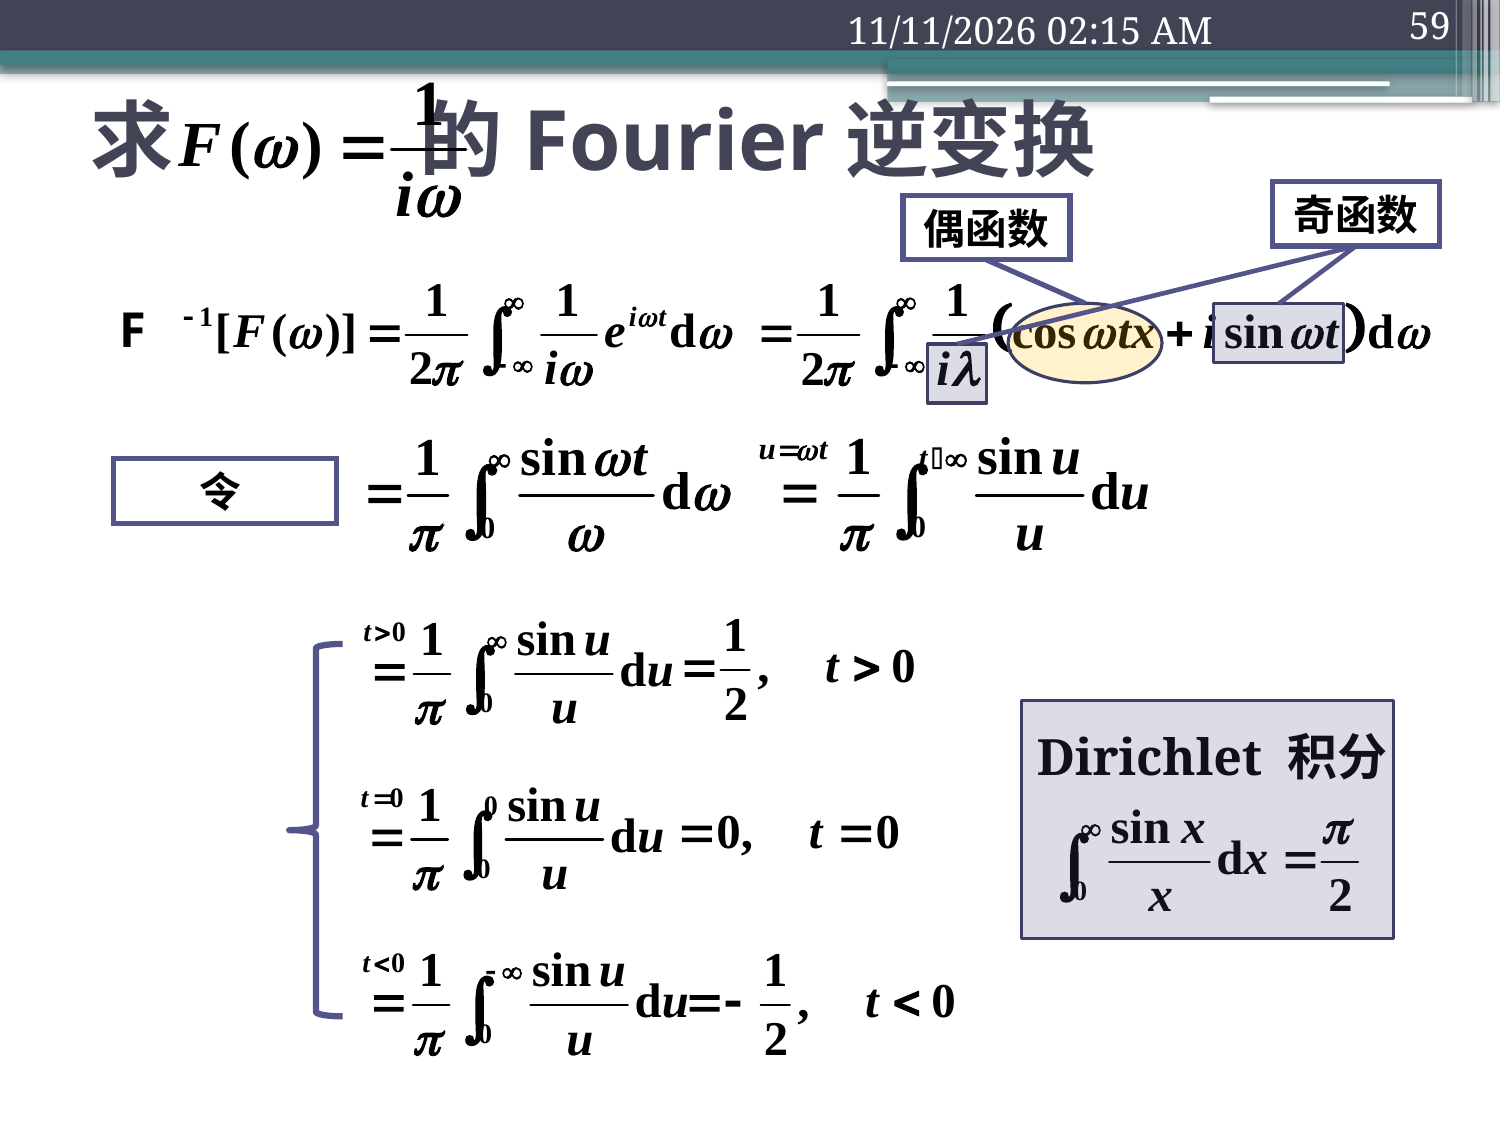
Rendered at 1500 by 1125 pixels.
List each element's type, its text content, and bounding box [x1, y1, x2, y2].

title 求 的Fourier逆变换 [75, 66, 161, 208]
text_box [352, 771, 674, 902]
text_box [672, 601, 926, 732]
text_box [288, 643, 343, 1018]
text_box 奇函数 [1272, 181, 1440, 246]
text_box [669, 803, 907, 869]
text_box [167, 59, 478, 232]
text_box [956, 246, 1357, 345]
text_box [355, 605, 667, 736]
slide_number 59 [1269, 1, 1466, 61]
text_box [354, 936, 674, 1067]
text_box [113, 266, 743, 397]
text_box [355, 420, 744, 564]
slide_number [832, 1, 1269, 20]
title 求 的Fourier逆变换 [484, 66, 1425, 208]
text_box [1021, 700, 1407, 940]
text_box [677, 936, 963, 1067]
text_box 偶函数 [902, 195, 1071, 260]
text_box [749, 420, 1161, 563]
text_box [749, 266, 1440, 397]
